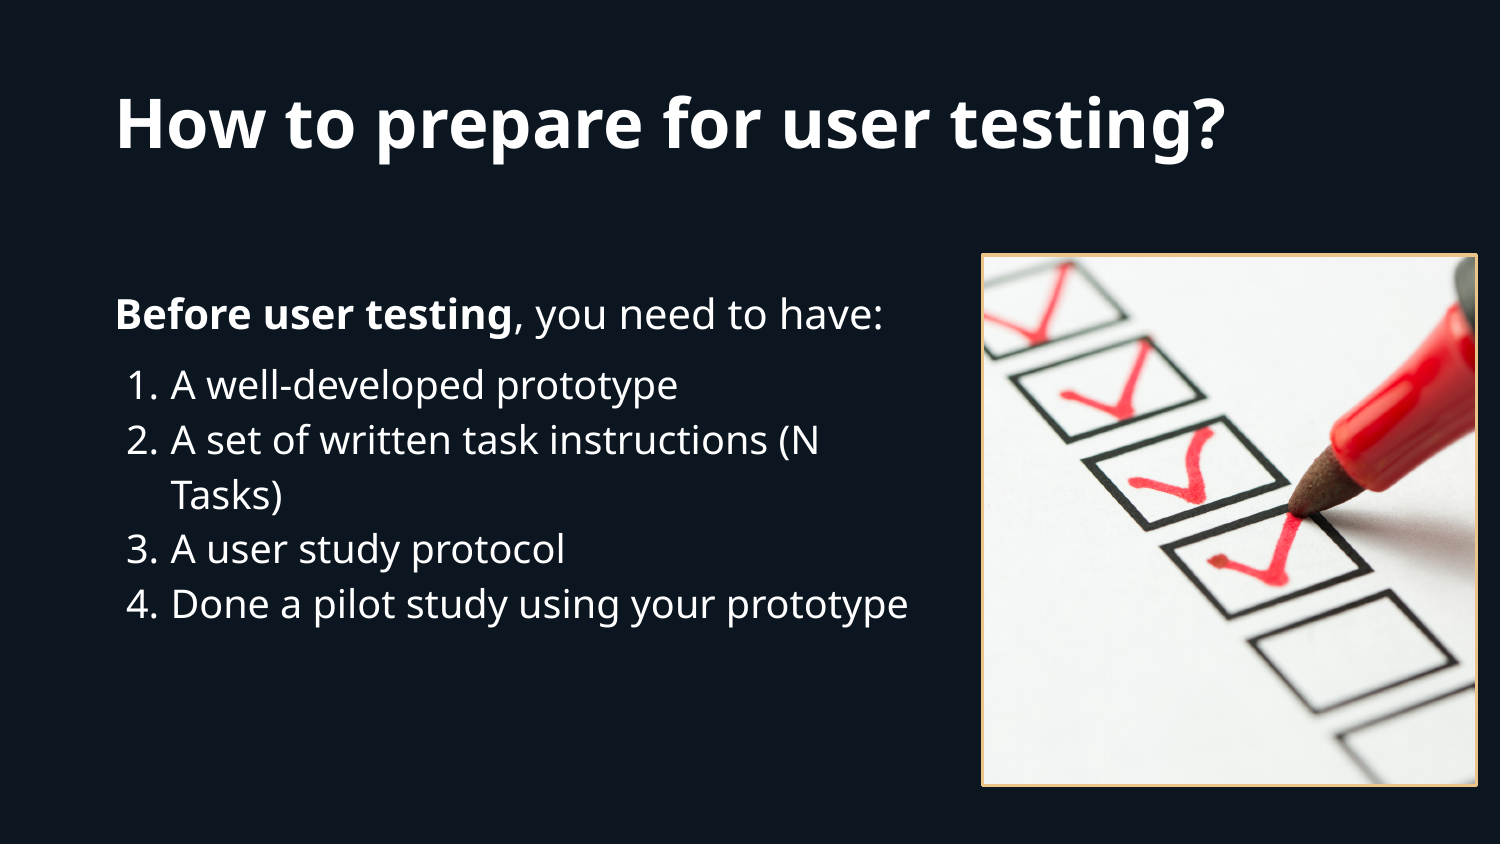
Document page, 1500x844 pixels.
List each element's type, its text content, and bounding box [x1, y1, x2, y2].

title How to prepare for user testing? [103, 44, 1397, 208]
picture [983, 256, 1476, 785]
list Before user testing, you need to have: A well-developed prototype A set of written task instructions (N Tasks) A user study protocol Done a pilot study using your prototype [103, 224, 924, 760]
